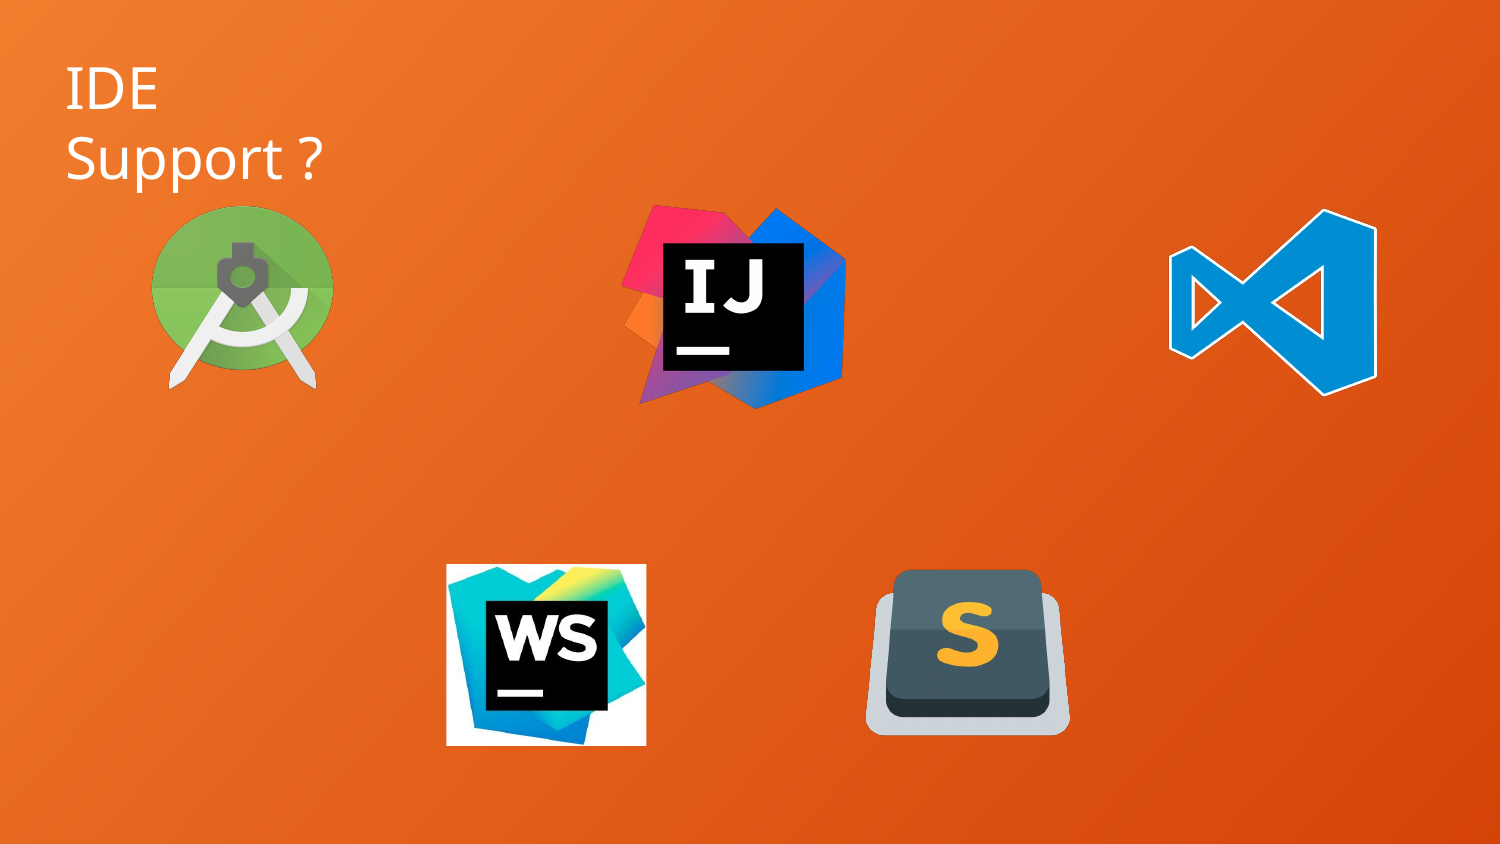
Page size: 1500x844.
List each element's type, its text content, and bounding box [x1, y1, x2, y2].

text_box [446, 564, 647, 746]
text_box [1167, 208, 1378, 398]
title IDE Support ? [63, 48, 433, 192]
text_box [845, 542, 1090, 763]
text_box [621, 205, 846, 409]
text_box [137, 202, 348, 393]
